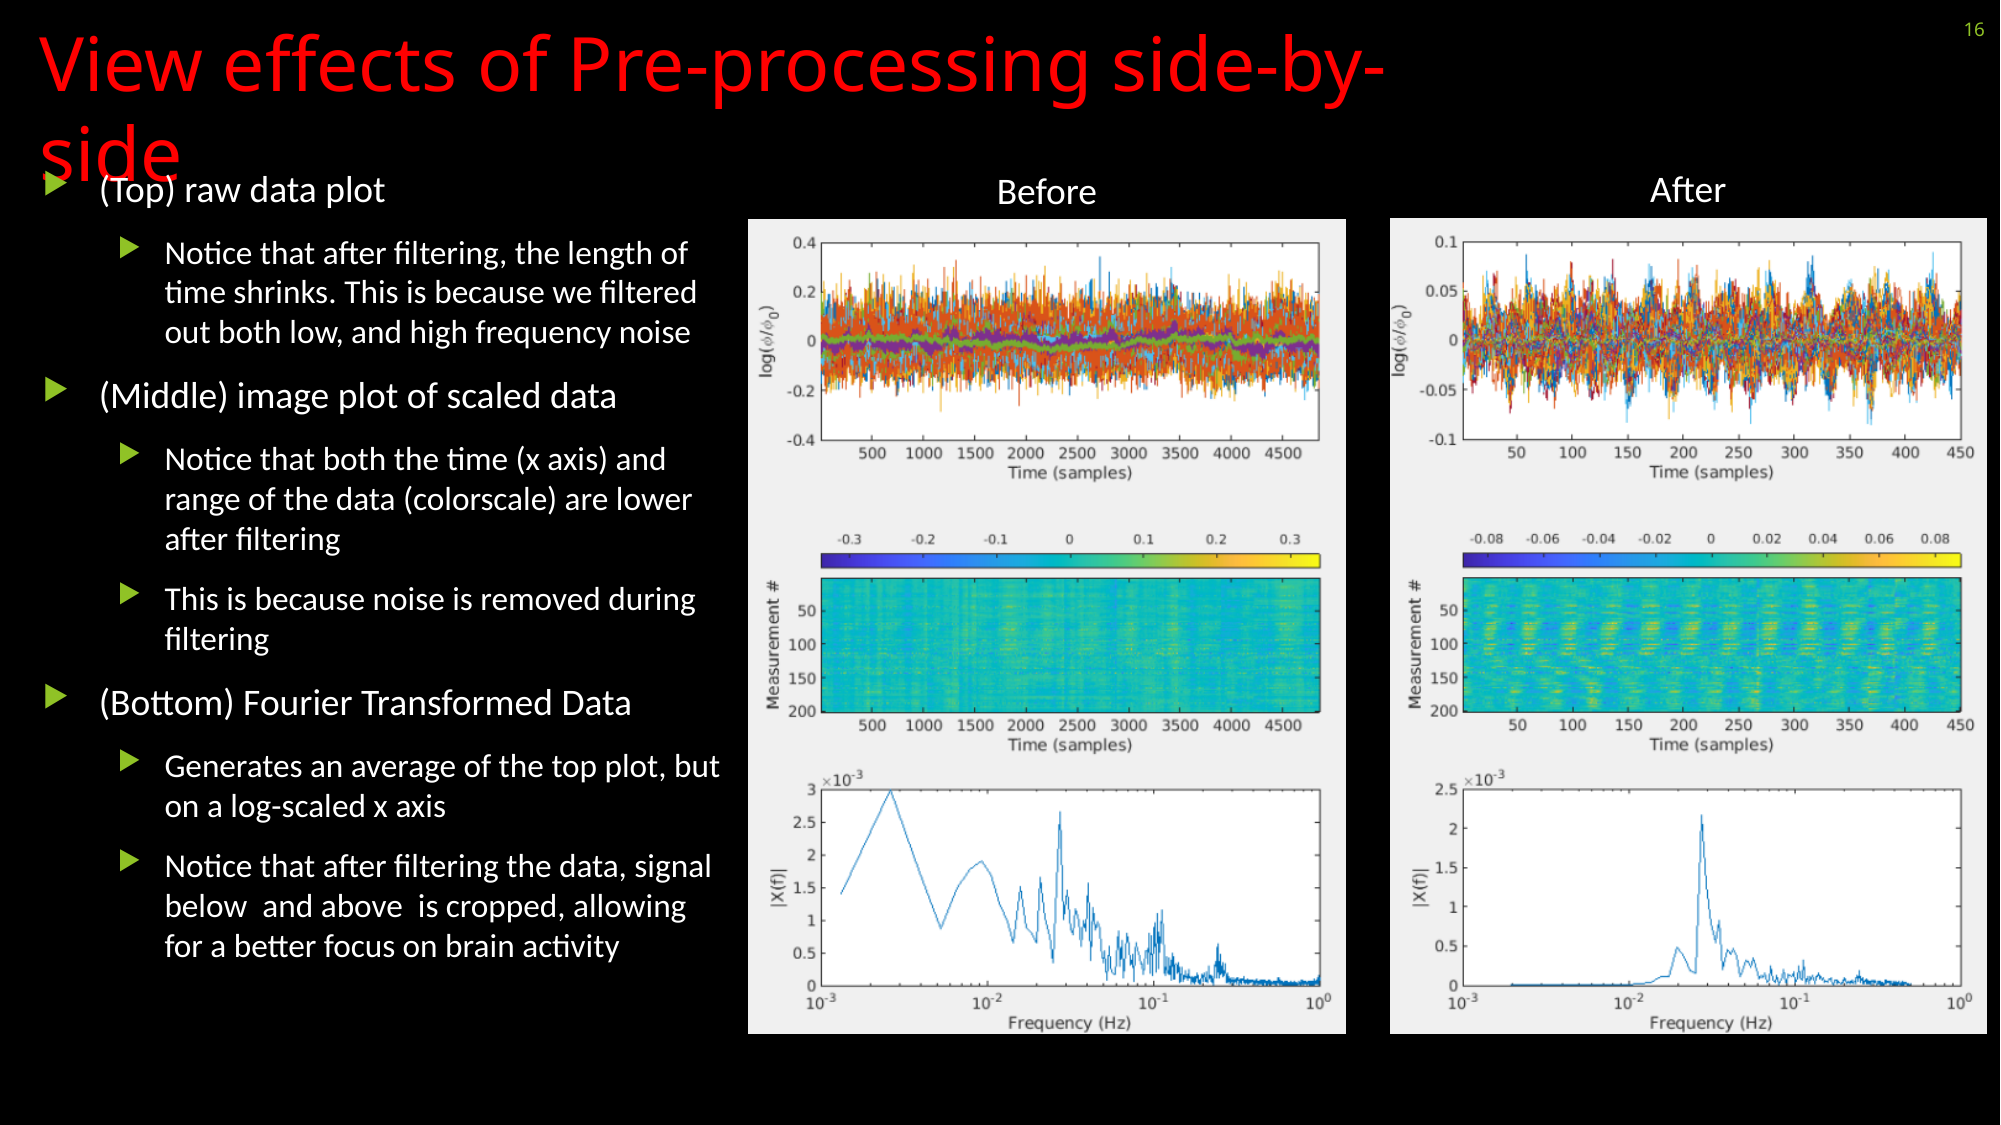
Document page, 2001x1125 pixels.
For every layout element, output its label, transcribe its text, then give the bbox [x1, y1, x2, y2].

title View effects of Pre-processing side-by-side [24, 9, 1543, 226]
slide_number 16 [1887, 0, 2000, 60]
text_box Before [981, 159, 1113, 217]
picture [1389, 218, 1987, 1034]
picture [748, 218, 1346, 1035]
text_box After [1635, 157, 1742, 217]
